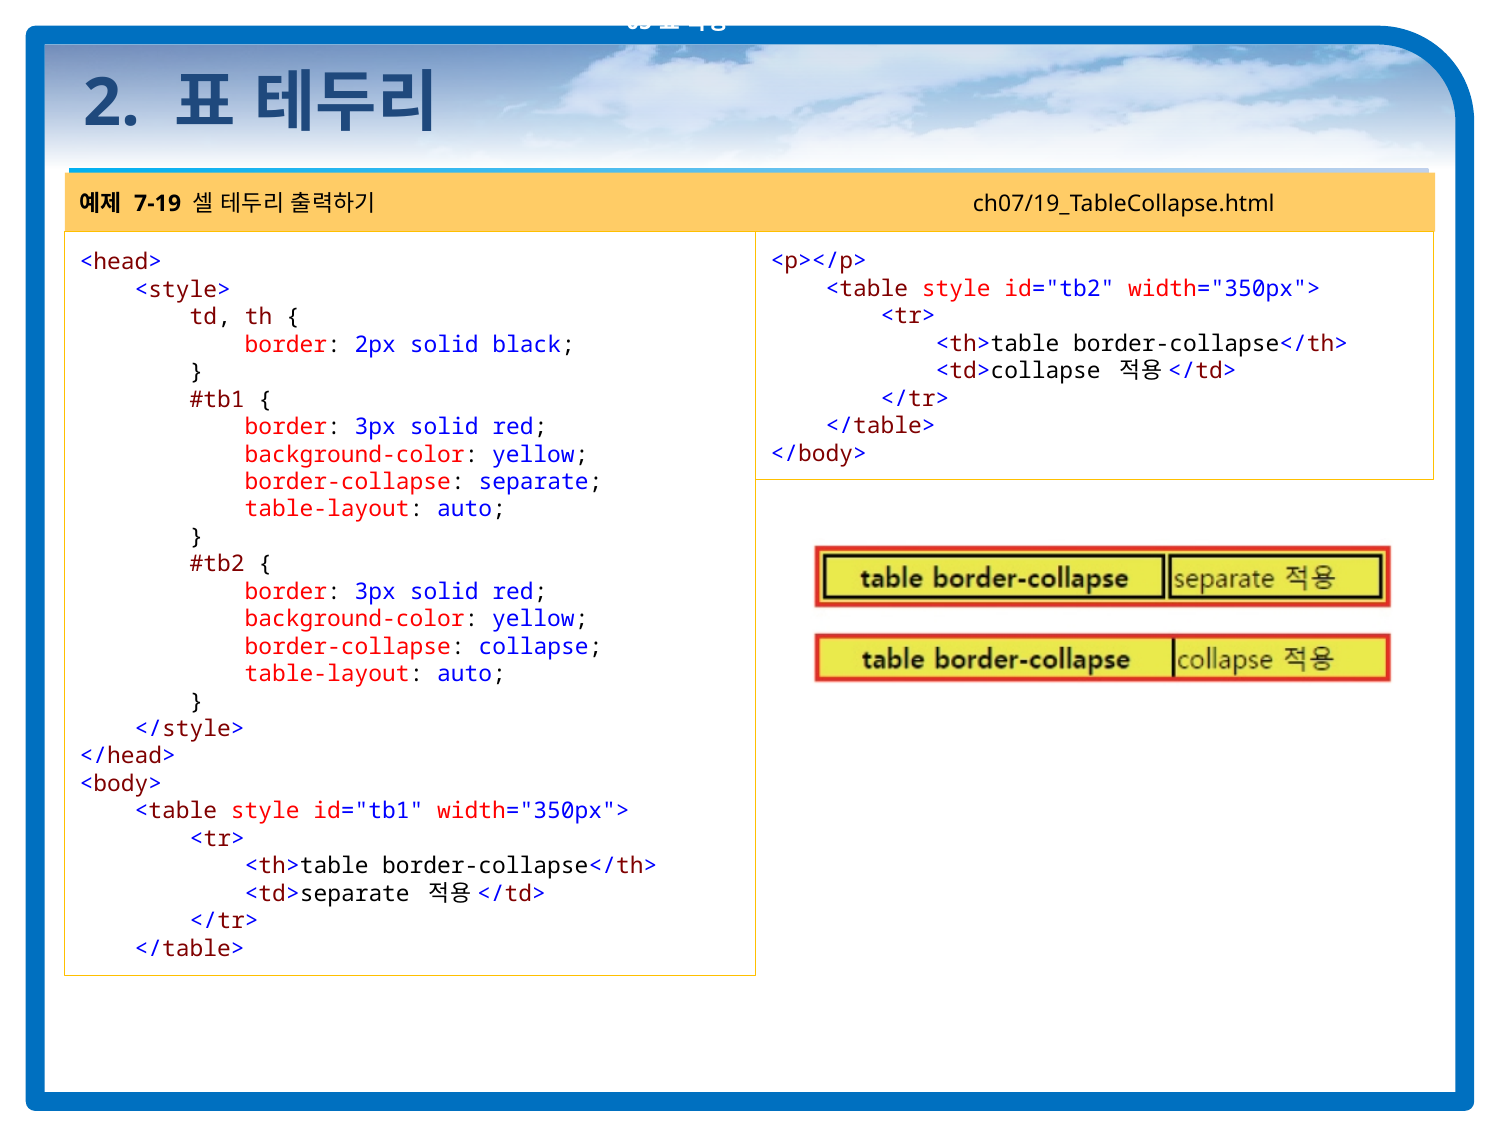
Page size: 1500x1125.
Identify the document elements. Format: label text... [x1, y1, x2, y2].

picture [808, 538, 1399, 689]
text_box <p></p> <table style id="tb2" width="350px"> <tr> <th>table border-collapse</th> <td>collapse 적용</td> </tr> </table> </body> [754, 230, 1436, 482]
title 2. 표 테두리 [68, 35, 1419, 163]
text_box <head> <style> td, th { border: 2px solid black; } #tb1 { border: 3px solid red; background-color: yellow; border-collapse: separate; table-layout: auto; } #tb2 { border: 3px solid red; background-color: yellow; border-collapse: collapse; table-layout: auto; } </style> </head> <body> <table style id="tb1" width="350px"> <tr> <th>table border-collapse</th> <td>separate 적용</td> </tr> </table> [63, 230, 758, 978]
text_box 예제 7-19 셀 테두리 출력하기 ch07/19_TableCollapse.html [63, 171, 1437, 234]
text_box 05 표 속성 [0, 0, 743, 43]
